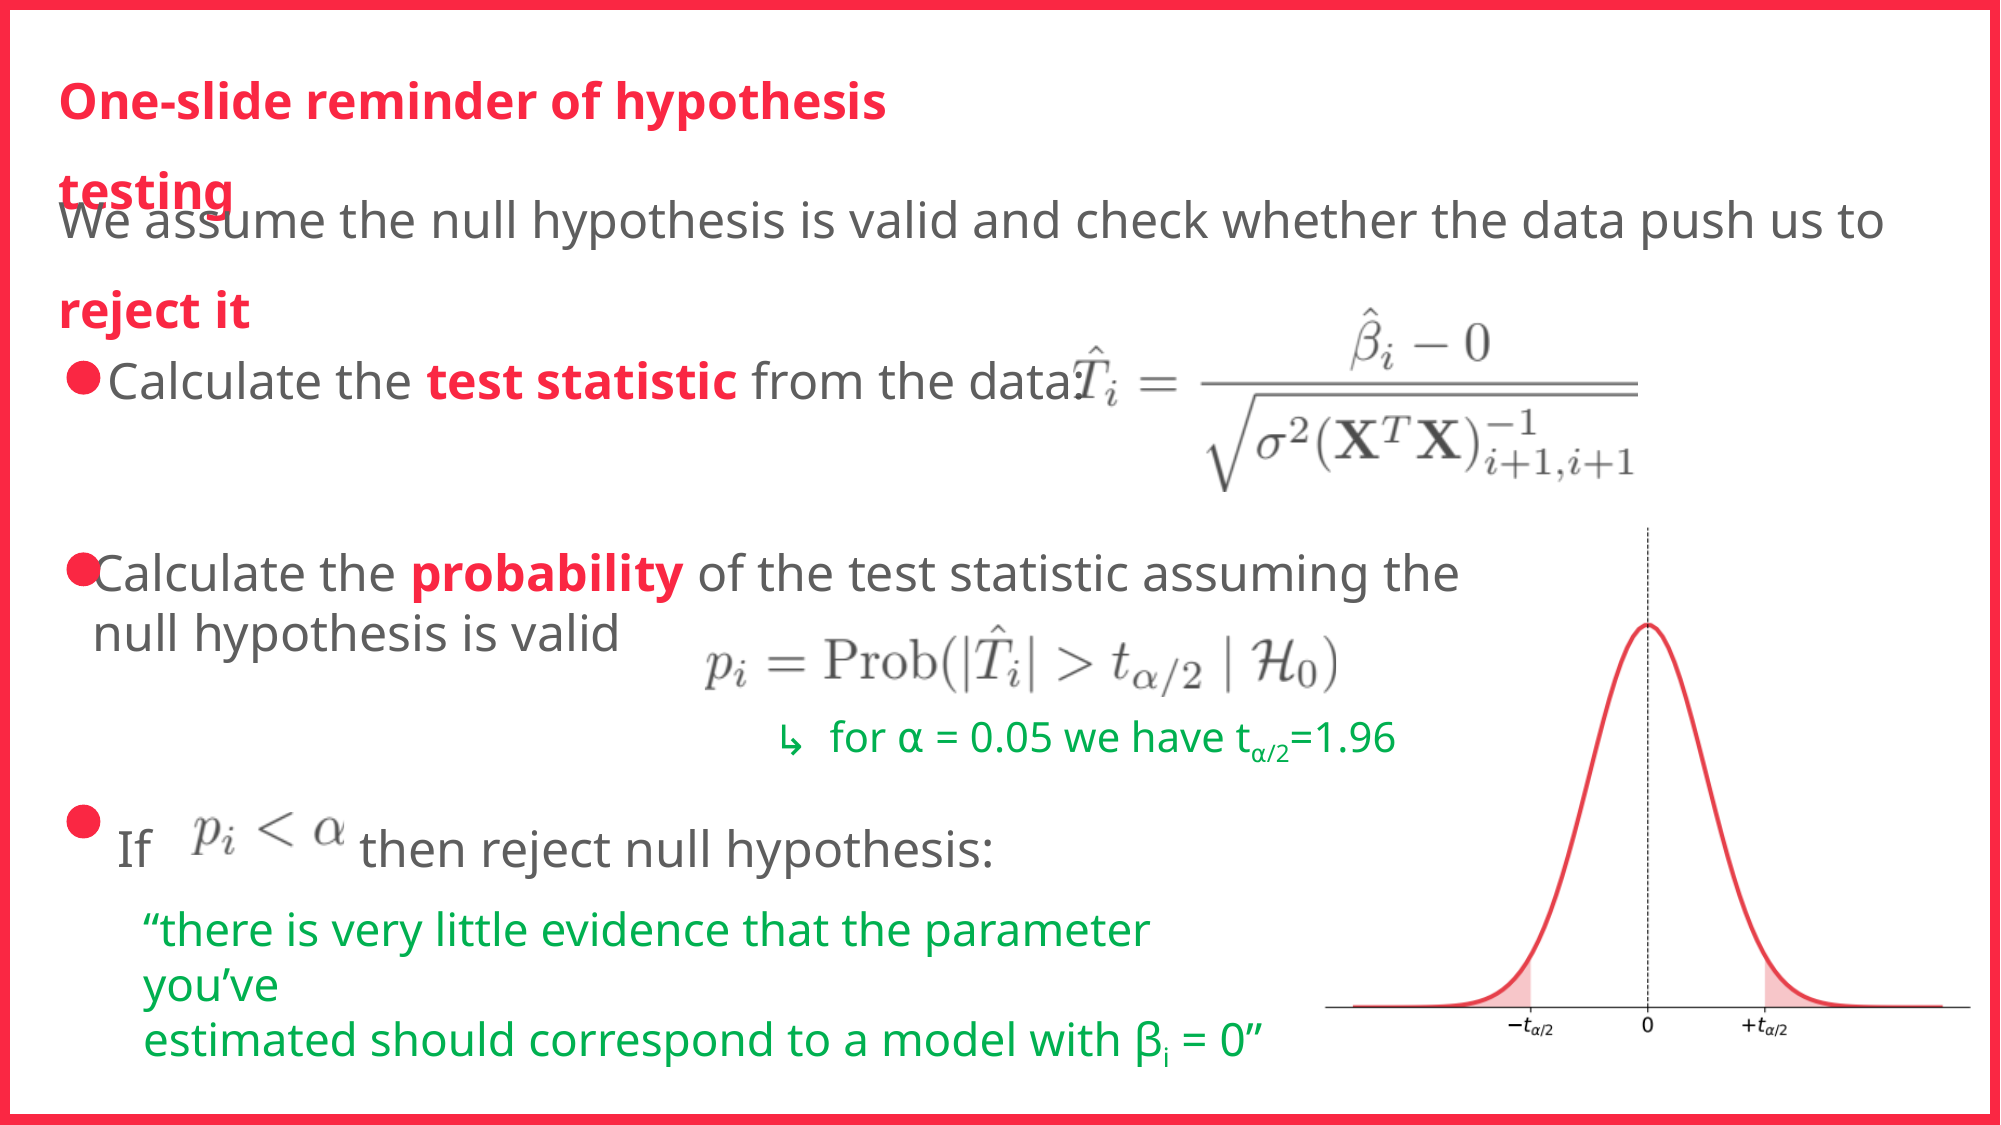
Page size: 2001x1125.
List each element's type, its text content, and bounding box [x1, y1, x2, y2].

text_box If then reject null hypothesis: [102, 750, 1011, 885]
text_box [65, 551, 102, 588]
text_box “there is very little evidence that the parameter you’ve estimated should correspond to a model with βi = 0” [128, 892, 1292, 1081]
text_box Calculate the probability of the test statistic assuming the null hypothesis is valid [77, 534, 1222, 670]
picture [704, 306, 2000, 1075]
text_box [65, 803, 102, 840]
text_box for ⍺ = 0.05 we have t⍺/2=1.96 [758, 703, 1222, 775]
text_box [0, 0, 2000, 1125]
text_box [65, 359, 102, 396]
text_box We assume the null hypothesis is valid and check whether the data push us to reject it [43, 151, 1998, 346]
text_box Calculate the test statistic from the data: [93, 342, 1073, 417]
picture [190, 812, 345, 855]
